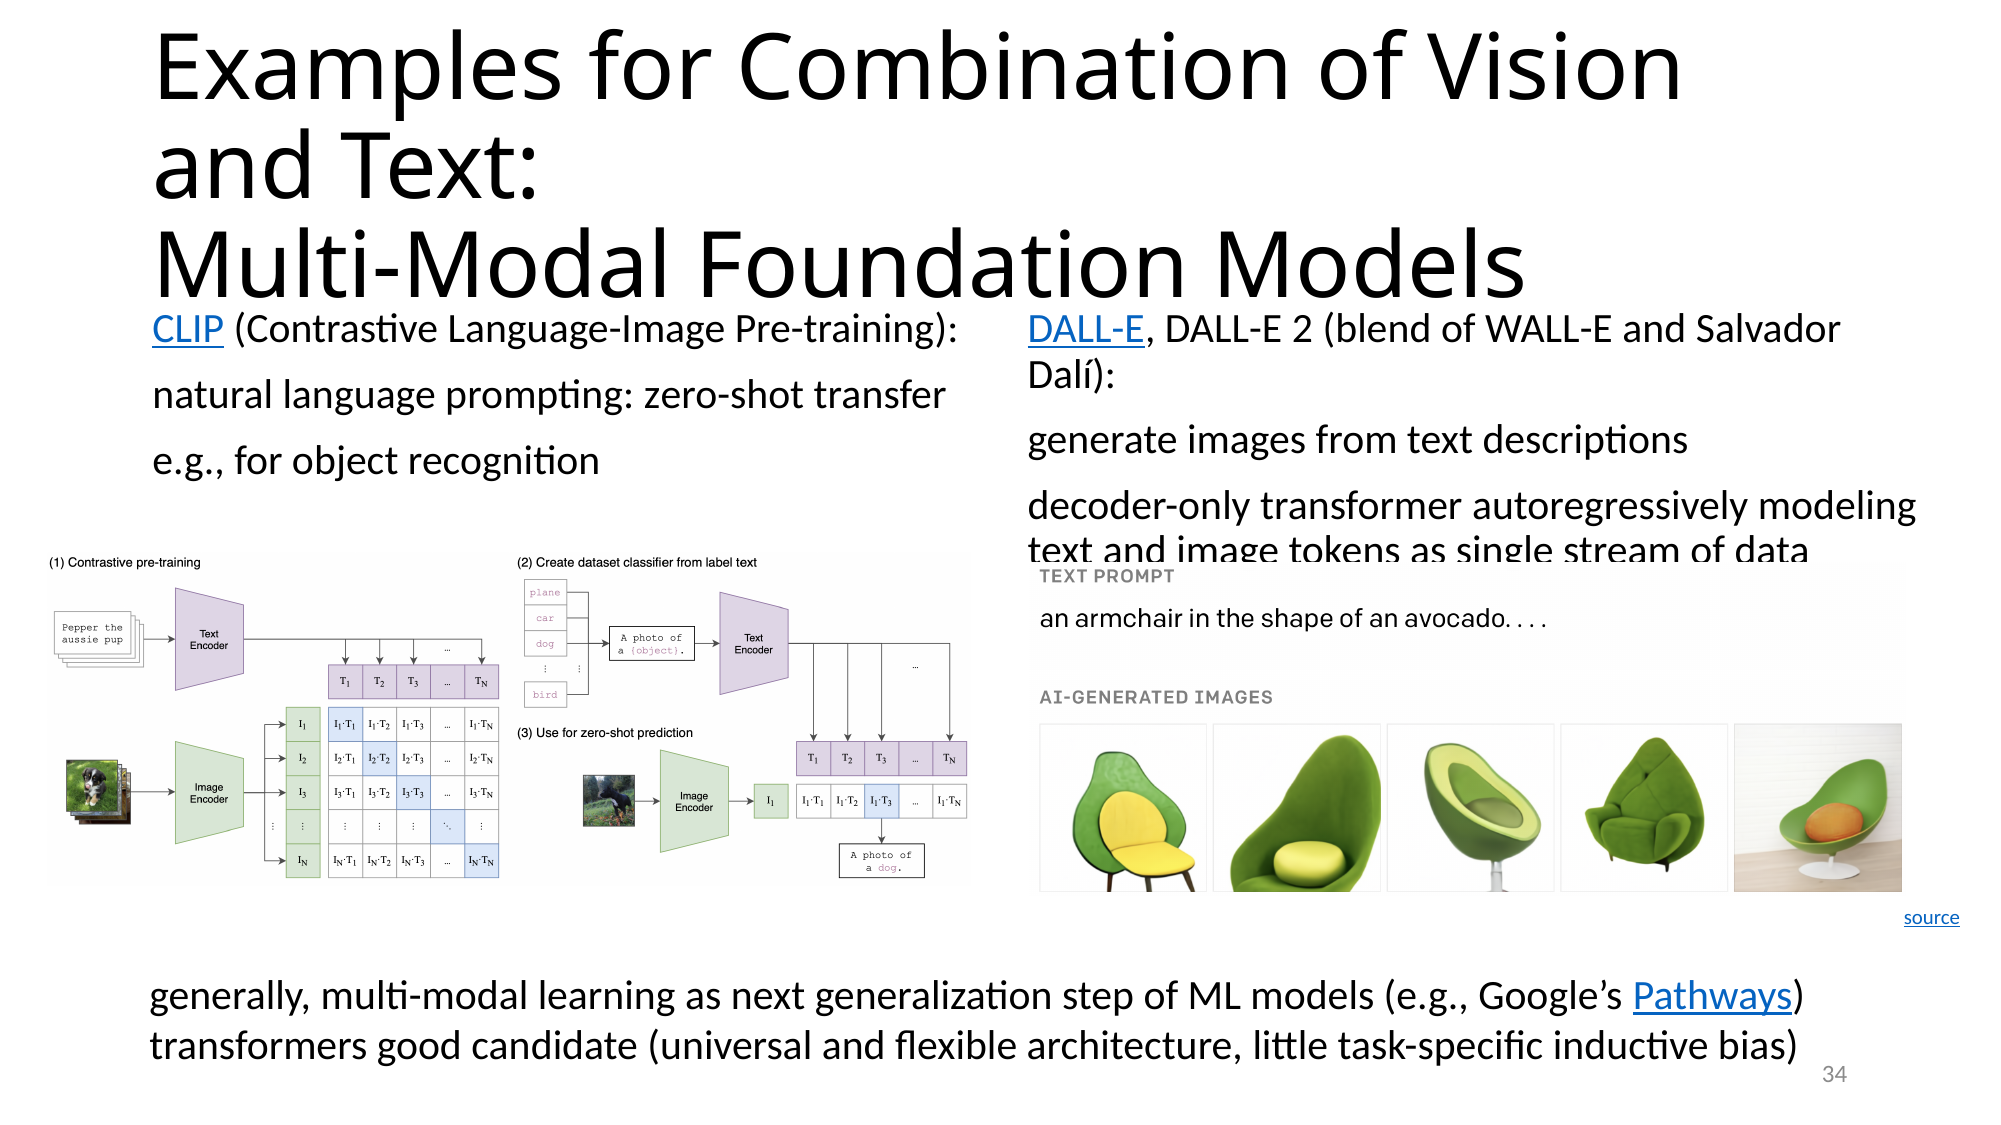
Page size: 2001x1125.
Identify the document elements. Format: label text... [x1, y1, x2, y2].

picture [1029, 562, 1906, 896]
slide_number 34 [1412, 1042, 1863, 1103]
text_box source [1889, 895, 1977, 936]
picture [47, 552, 971, 887]
list CLIP (Contrastive Language-Image Pre-training): natural language prompting: zero-shot transfer e.g., for object recognition [137, 299, 988, 887]
text_box generally, multi-modal learning as next generalization step of ML models (e.g., Google’s Pathways) transformers good candidate (universal and flexible architecture, little task-specific inductive bias) [134, 960, 1821, 1075]
title Examples for Combination of Vision and Text: Multi-Modal Foundation Models [137, 59, 1863, 278]
list DALL-E, DALL-E 2 (blend of WALL-E and Salvador Dalí): generate images from text descriptions decoder-only transformer autoregressively modeling text and image tokens as single stream of data [1012, 299, 1953, 887]
